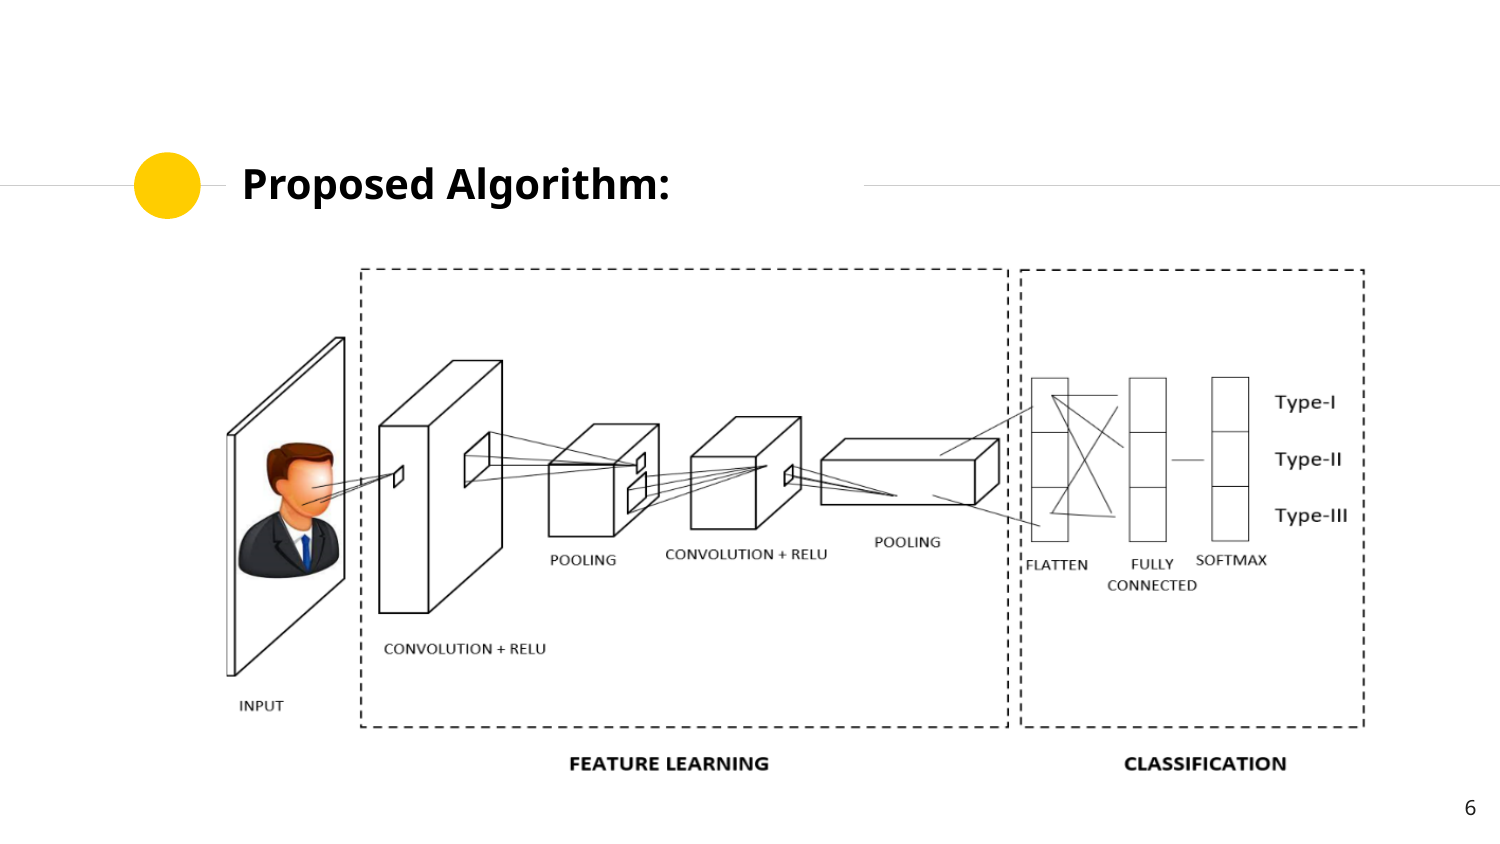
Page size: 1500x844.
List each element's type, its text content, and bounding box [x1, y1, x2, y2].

title Proposed Algorithm: [226, 146, 863, 219]
picture [226, 264, 1372, 780]
slide_number 6 [1401, 779, 1492, 844]
